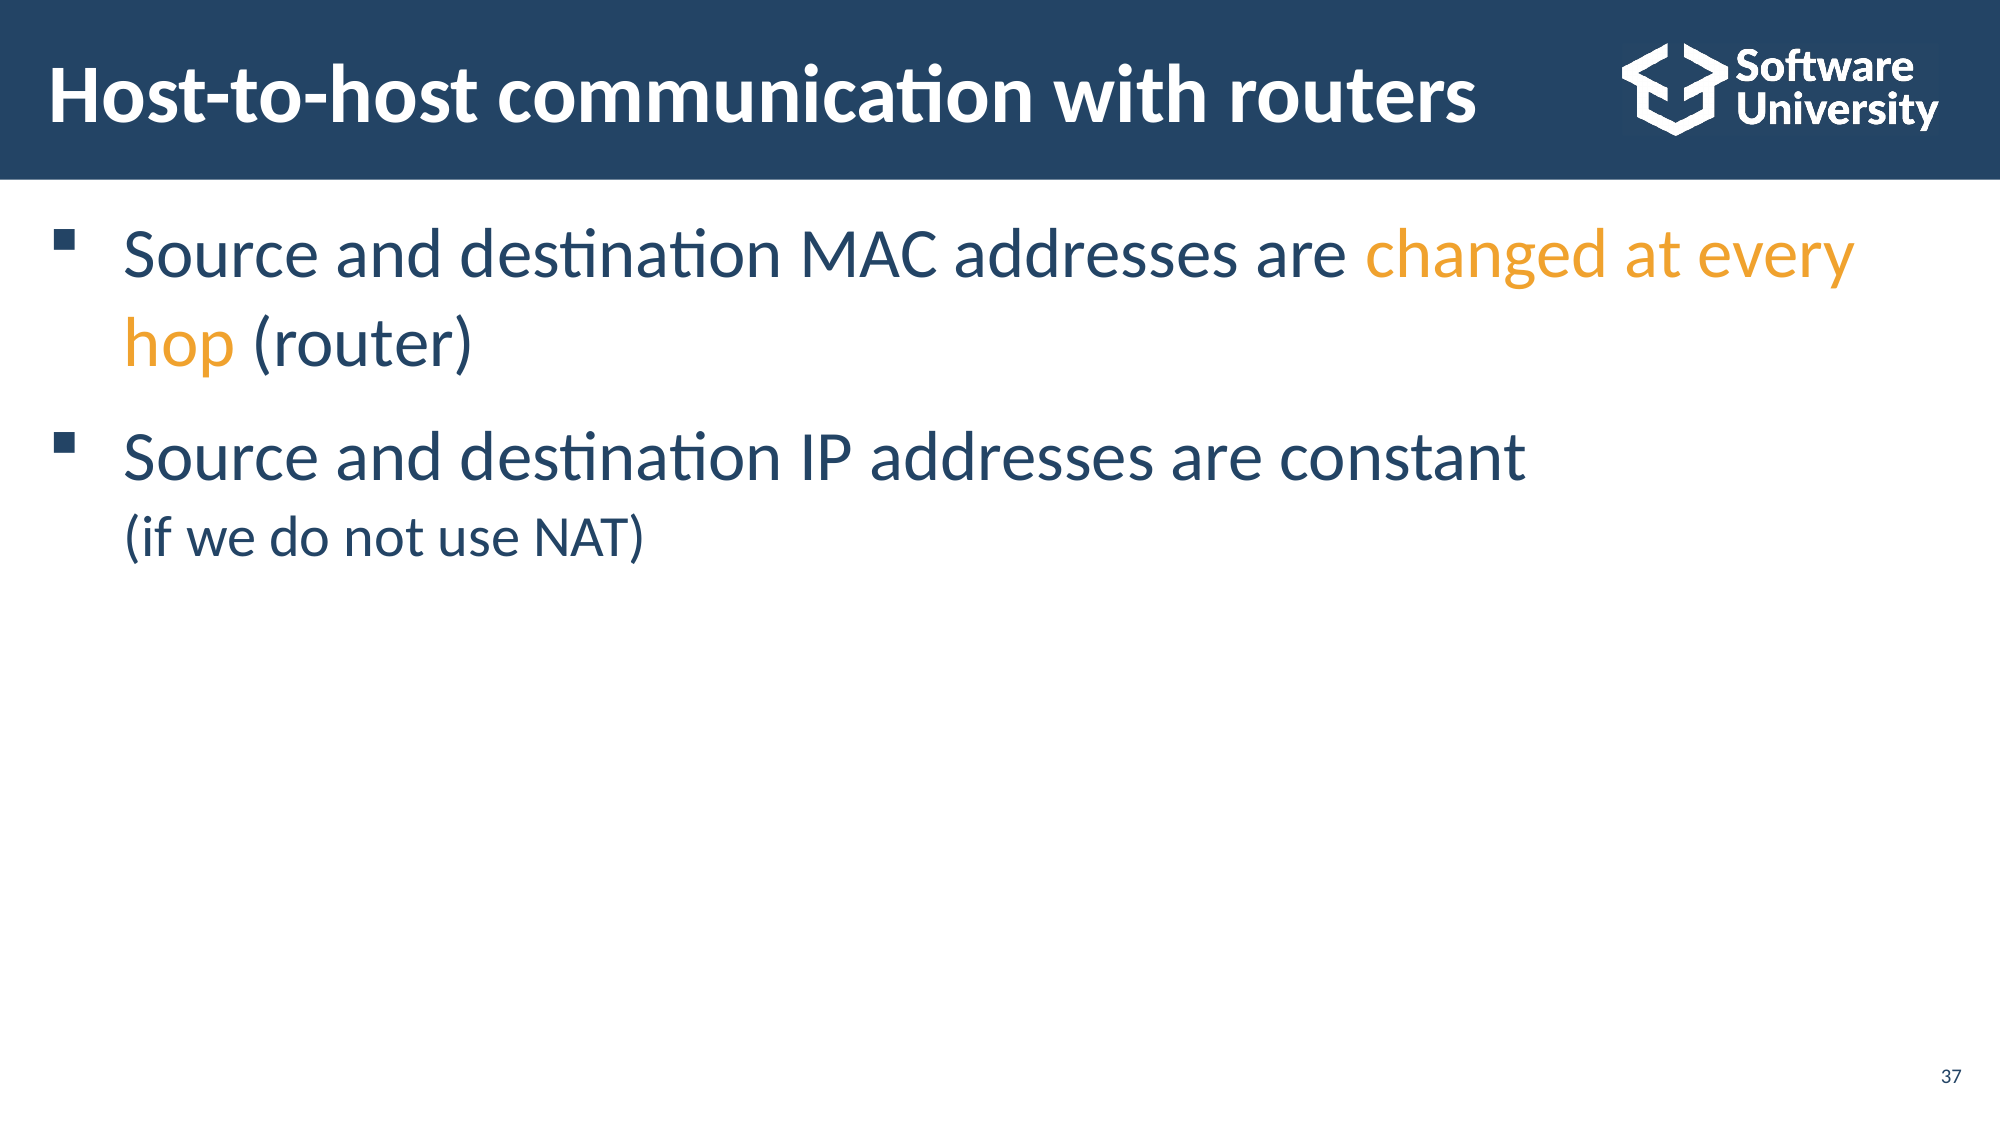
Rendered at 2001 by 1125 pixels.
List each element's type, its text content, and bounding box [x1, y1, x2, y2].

slide_number 37 [1897, 1049, 1968, 1101]
list Source and destination MAC addresses are changed at every hop (router) Source and destination IP addresses are constant (if we do not use NAT) [31, 196, 1970, 1050]
picture [1622, 43, 1939, 136]
title Host-to-host communication with routers [31, 16, 1591, 162]
